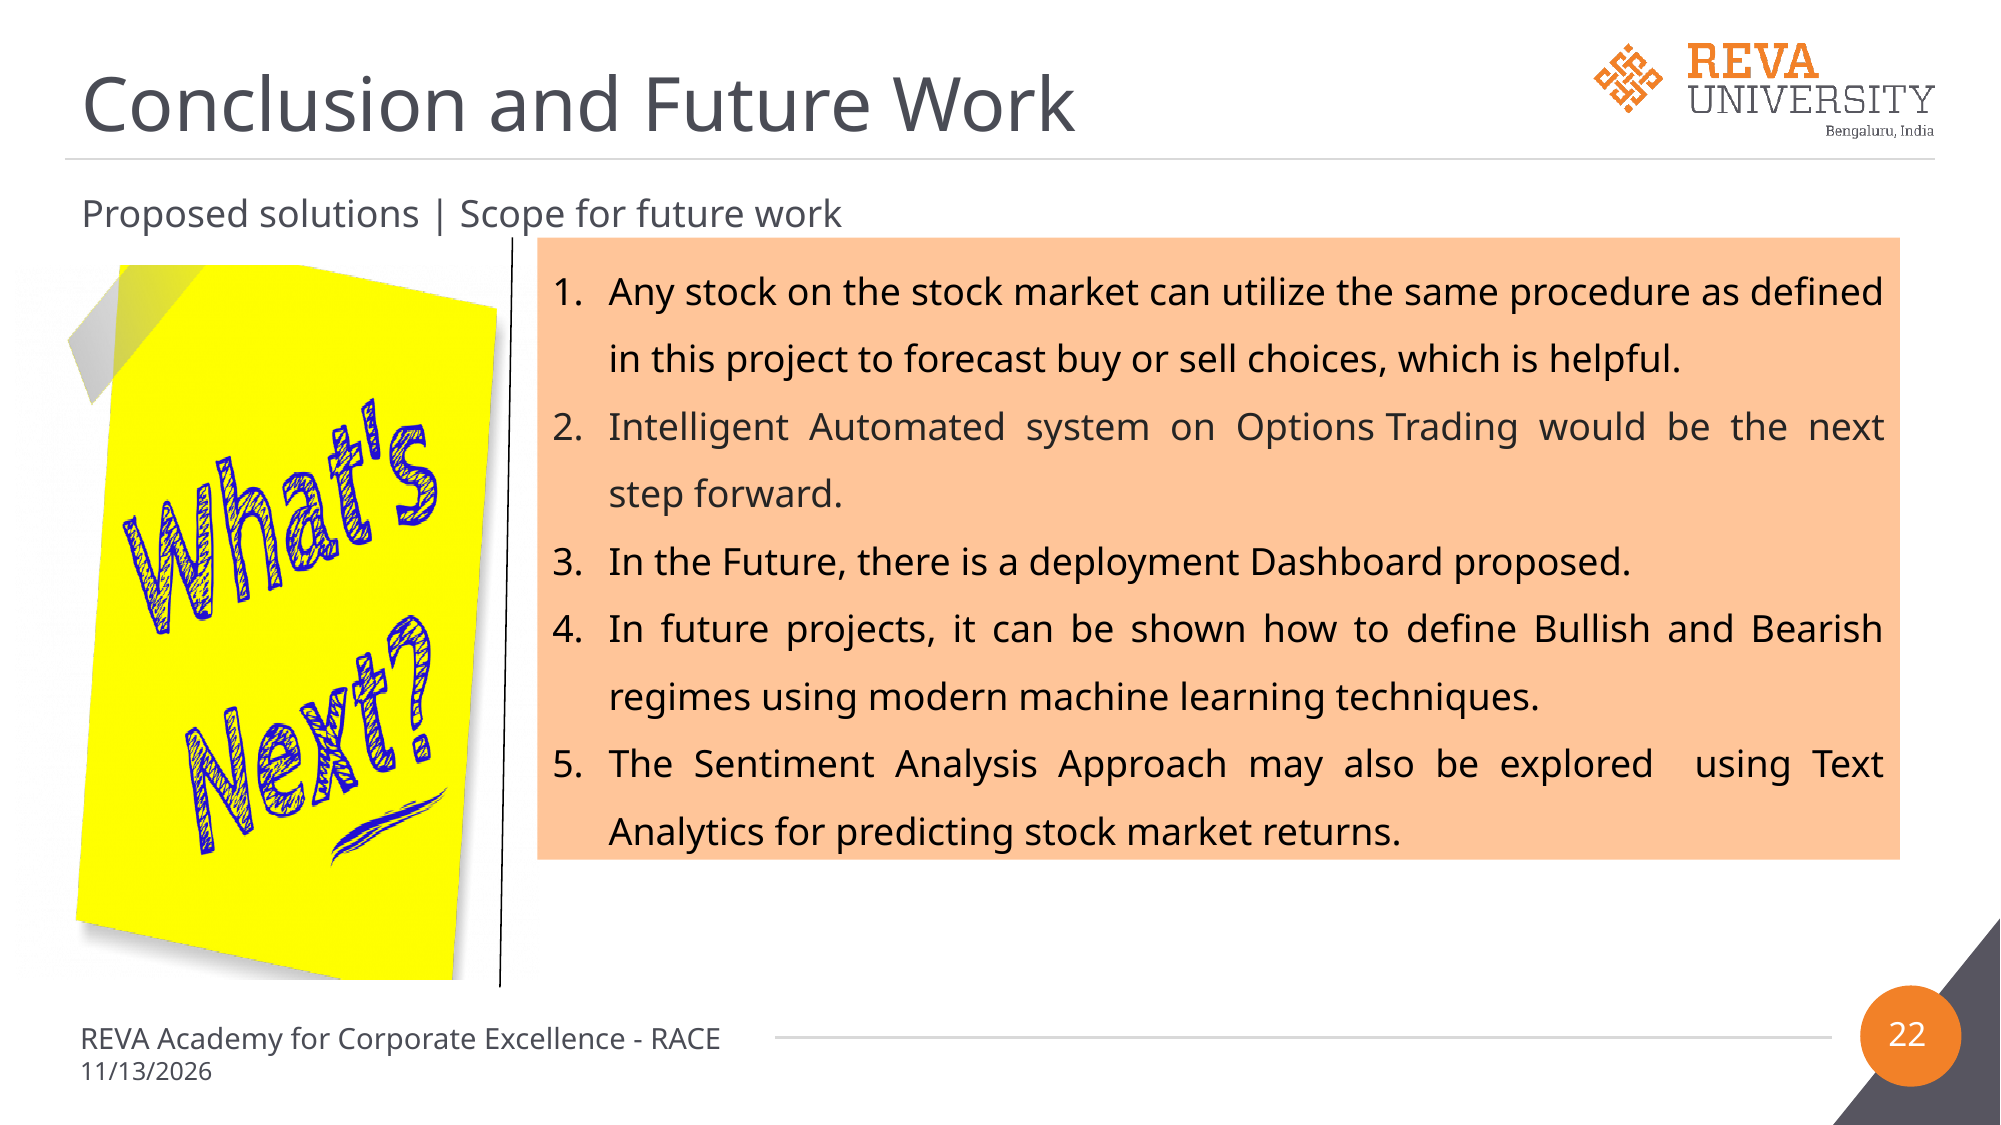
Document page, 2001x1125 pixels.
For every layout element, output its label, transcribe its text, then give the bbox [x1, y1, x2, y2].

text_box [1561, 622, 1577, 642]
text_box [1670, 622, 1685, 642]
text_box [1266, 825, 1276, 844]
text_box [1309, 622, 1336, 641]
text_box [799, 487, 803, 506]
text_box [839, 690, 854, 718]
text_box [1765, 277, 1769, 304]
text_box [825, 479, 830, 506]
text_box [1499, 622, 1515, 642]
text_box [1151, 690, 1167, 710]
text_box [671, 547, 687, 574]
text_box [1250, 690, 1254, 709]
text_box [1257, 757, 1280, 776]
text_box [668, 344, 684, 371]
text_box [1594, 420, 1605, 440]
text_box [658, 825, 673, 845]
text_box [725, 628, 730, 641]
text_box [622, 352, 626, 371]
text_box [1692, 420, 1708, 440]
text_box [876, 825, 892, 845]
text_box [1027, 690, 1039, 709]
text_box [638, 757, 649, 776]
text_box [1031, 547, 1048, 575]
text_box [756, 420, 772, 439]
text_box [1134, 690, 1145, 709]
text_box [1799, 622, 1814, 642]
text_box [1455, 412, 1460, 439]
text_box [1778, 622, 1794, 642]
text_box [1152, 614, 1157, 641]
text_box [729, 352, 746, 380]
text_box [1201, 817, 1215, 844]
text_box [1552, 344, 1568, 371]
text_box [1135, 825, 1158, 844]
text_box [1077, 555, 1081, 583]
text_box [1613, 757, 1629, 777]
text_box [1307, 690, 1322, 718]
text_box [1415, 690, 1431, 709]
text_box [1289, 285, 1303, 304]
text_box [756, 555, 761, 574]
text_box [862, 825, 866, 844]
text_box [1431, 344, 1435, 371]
picture [15, 265, 540, 980]
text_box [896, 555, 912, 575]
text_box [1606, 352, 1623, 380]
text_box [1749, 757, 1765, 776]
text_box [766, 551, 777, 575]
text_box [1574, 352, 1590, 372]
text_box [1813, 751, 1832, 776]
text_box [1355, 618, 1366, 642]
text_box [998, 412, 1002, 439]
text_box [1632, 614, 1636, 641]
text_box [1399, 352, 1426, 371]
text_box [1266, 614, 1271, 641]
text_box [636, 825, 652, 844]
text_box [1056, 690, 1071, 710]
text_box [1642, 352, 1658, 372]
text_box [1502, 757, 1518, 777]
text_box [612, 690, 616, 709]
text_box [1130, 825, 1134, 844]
text_box Proposed solutions | Scope for future work [66, 183, 1175, 242]
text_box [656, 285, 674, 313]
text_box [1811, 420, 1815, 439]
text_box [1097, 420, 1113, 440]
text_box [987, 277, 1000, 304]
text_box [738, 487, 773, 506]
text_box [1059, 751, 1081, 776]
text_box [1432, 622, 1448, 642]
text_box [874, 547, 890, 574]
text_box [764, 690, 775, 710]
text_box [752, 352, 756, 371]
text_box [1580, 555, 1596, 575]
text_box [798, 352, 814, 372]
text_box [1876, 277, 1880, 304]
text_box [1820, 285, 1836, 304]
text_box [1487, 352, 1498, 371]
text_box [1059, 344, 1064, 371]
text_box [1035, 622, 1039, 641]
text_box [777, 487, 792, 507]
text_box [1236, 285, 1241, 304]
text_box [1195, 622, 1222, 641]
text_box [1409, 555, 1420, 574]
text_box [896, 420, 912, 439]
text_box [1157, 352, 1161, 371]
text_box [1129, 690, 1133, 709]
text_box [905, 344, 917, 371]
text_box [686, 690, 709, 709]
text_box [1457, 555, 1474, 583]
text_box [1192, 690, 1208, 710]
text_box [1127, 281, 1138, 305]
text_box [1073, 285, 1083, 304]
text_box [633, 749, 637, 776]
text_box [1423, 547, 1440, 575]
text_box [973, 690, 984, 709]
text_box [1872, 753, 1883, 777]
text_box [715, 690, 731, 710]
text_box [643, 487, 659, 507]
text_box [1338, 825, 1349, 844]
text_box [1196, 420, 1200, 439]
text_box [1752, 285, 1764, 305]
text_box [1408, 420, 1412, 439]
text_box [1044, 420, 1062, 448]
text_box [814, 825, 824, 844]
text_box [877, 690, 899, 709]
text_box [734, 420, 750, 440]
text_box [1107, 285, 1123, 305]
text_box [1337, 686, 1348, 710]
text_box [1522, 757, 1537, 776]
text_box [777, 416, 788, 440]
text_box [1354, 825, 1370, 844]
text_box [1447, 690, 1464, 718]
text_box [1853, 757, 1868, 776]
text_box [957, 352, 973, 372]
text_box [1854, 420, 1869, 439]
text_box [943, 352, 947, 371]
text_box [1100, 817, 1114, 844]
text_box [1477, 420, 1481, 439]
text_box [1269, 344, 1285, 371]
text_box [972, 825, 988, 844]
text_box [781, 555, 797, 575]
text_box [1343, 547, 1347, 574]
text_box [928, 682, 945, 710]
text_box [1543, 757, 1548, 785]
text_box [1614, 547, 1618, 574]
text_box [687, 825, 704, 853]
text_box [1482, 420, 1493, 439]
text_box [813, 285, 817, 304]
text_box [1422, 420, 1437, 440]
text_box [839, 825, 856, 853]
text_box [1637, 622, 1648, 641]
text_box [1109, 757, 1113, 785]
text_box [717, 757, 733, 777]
picture [1593, 43, 1935, 141]
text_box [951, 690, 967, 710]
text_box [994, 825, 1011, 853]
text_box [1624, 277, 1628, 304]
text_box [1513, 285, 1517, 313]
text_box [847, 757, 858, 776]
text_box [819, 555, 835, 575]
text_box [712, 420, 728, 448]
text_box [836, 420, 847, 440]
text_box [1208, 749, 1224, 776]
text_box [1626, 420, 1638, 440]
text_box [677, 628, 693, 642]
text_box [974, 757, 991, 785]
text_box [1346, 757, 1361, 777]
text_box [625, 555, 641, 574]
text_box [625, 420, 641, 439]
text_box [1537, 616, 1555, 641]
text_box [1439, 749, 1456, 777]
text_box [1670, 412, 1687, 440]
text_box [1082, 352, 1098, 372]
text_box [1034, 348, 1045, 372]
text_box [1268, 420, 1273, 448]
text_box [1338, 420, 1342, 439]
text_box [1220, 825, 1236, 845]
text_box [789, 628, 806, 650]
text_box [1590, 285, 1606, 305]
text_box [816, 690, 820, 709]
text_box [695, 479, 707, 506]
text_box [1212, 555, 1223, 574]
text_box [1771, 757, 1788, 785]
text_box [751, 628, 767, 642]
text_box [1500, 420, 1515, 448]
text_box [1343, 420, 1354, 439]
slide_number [65, 1025, 803, 1085]
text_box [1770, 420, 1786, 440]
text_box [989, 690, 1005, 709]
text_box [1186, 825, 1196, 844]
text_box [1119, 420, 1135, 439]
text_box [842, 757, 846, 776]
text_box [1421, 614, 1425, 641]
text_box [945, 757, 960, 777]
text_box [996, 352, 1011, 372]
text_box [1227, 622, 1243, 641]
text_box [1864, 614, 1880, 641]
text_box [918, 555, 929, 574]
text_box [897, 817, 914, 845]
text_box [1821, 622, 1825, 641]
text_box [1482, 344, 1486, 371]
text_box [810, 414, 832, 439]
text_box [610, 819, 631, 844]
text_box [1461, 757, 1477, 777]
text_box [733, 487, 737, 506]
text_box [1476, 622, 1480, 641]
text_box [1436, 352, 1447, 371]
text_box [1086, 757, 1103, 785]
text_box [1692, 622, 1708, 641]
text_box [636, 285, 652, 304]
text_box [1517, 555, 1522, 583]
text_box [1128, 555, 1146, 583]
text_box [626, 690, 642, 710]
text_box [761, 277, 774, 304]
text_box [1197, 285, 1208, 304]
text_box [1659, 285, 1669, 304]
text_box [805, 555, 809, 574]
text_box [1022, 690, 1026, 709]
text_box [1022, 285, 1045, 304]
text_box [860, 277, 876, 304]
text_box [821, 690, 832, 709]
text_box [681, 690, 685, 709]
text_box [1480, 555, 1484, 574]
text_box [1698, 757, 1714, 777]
title Conclusion and Future Work [66, 45, 1304, 159]
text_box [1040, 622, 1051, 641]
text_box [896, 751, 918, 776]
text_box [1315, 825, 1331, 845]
slide_number 22 [1858, 985, 1957, 1087]
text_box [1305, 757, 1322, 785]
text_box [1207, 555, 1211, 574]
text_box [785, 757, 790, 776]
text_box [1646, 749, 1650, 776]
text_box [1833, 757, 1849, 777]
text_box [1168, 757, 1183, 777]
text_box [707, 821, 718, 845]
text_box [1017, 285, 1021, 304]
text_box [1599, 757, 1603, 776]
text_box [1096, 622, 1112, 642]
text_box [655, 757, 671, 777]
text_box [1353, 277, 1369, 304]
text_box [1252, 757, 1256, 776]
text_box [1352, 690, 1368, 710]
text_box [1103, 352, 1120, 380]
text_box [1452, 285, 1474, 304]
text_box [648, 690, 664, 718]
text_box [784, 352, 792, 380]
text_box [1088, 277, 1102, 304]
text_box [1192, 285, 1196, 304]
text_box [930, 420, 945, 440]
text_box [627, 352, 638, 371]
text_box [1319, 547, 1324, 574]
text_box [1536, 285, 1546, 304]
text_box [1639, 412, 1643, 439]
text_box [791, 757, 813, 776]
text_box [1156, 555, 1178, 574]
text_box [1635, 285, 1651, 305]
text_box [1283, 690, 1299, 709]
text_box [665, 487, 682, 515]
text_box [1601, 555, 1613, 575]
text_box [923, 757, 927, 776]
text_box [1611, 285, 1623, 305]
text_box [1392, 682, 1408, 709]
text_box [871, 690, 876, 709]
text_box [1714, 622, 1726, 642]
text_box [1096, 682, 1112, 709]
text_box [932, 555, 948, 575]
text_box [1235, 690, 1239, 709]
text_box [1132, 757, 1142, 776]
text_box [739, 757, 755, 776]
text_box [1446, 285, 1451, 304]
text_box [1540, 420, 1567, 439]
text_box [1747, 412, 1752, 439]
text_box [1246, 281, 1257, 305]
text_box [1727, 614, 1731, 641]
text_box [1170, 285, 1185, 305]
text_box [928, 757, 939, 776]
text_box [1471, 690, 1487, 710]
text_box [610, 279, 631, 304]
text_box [130, 605, 882, 619]
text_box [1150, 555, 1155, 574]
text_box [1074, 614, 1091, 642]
